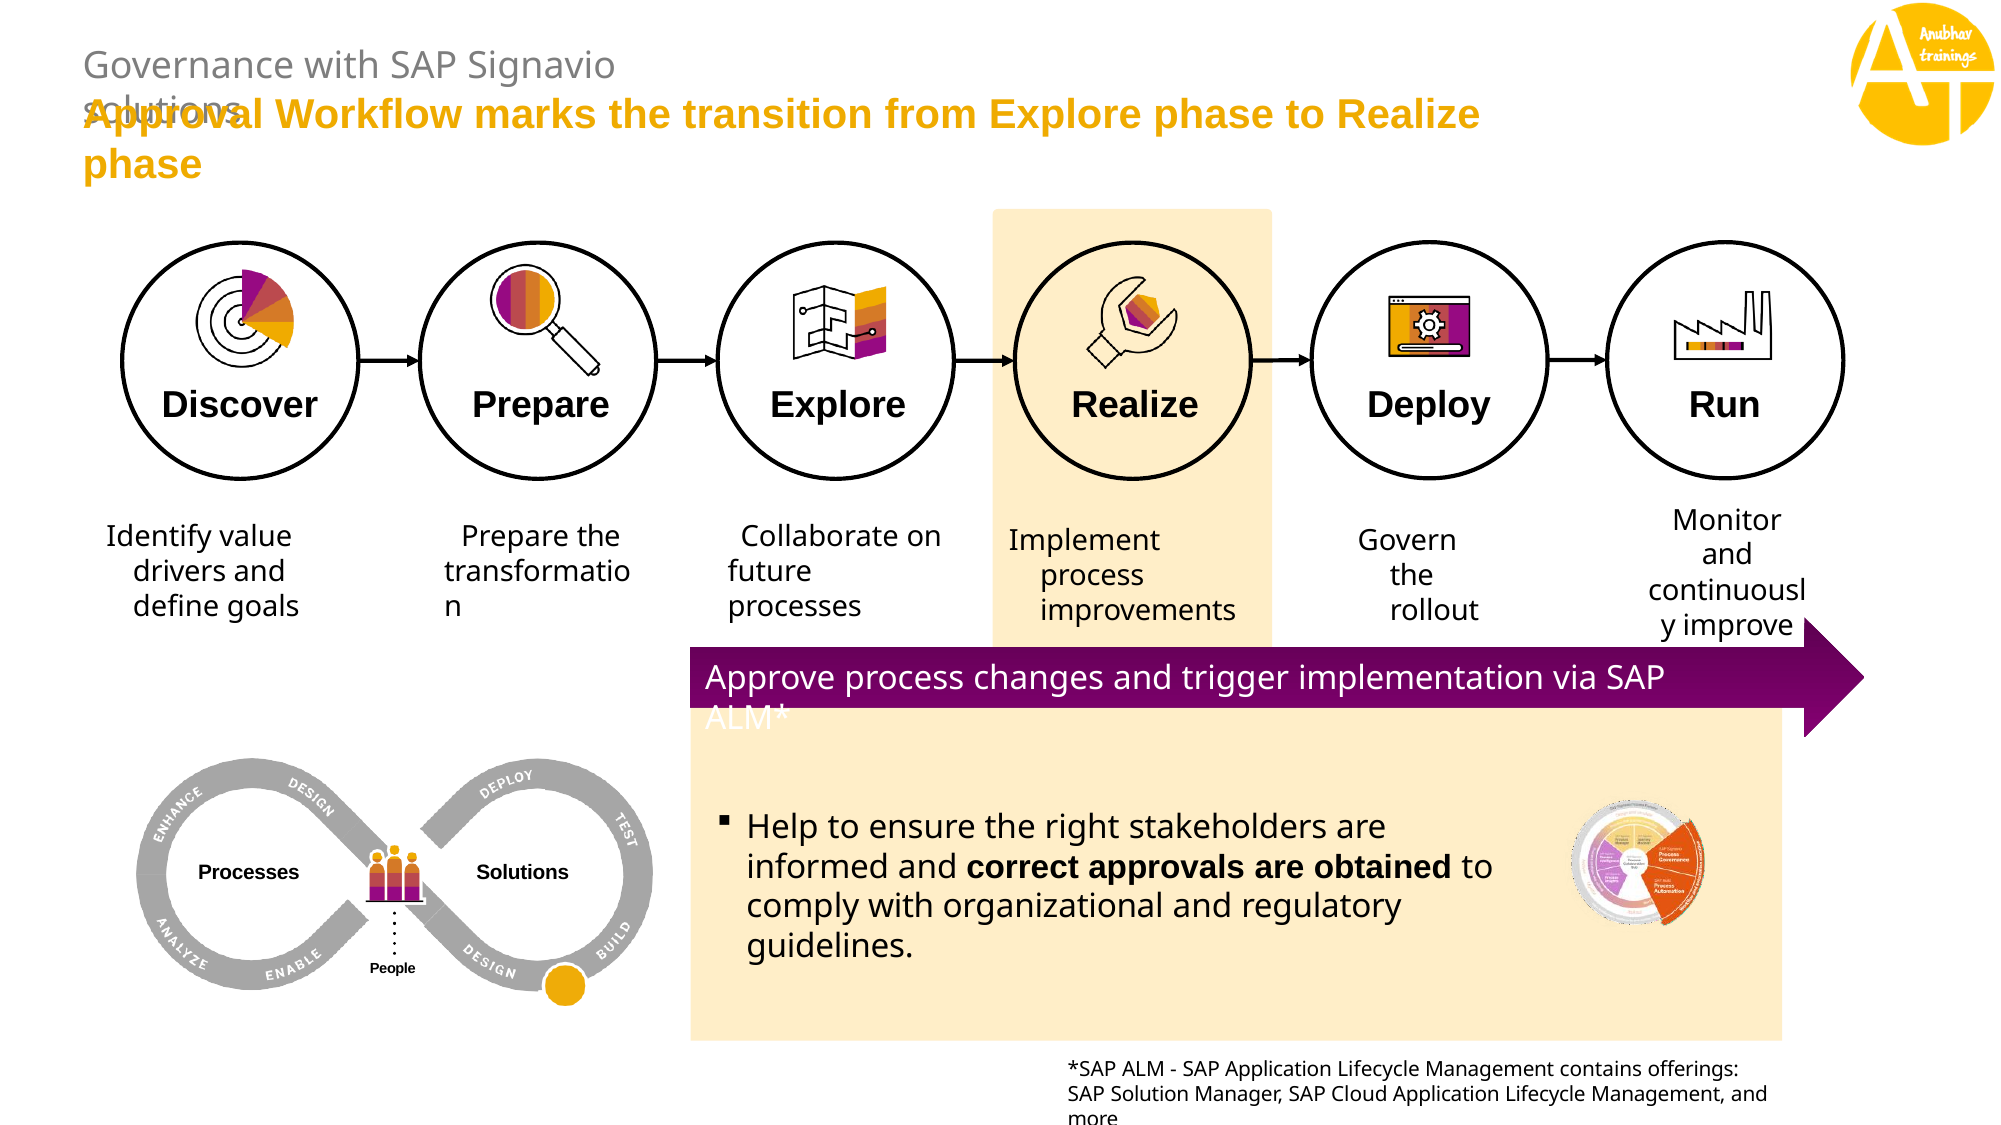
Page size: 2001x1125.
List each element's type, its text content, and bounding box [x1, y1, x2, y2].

text_box Identify value drivers and define goals [104, 515, 376, 623]
text_box Governance with SAP Signavio solutions [80, 39, 763, 84]
picture [1562, 791, 1705, 933]
text_box Prepare the transformation [442, 515, 633, 623]
picture [135, 758, 653, 1009]
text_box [689, 208, 1865, 1041]
text_box *SAP ALM - SAP Application Lifecycle Management contains offerings: SAP Solution Manager, SAP Cloud Application Lifecycle Management, and more [1065, 1053, 1812, 1125]
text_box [119, 240, 356, 482]
title Approval Workflow marks the transition from Explore phase to Realize phase [80, 84, 1611, 275]
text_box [358, 239, 1846, 481]
picture [1836, 0, 2000, 157]
